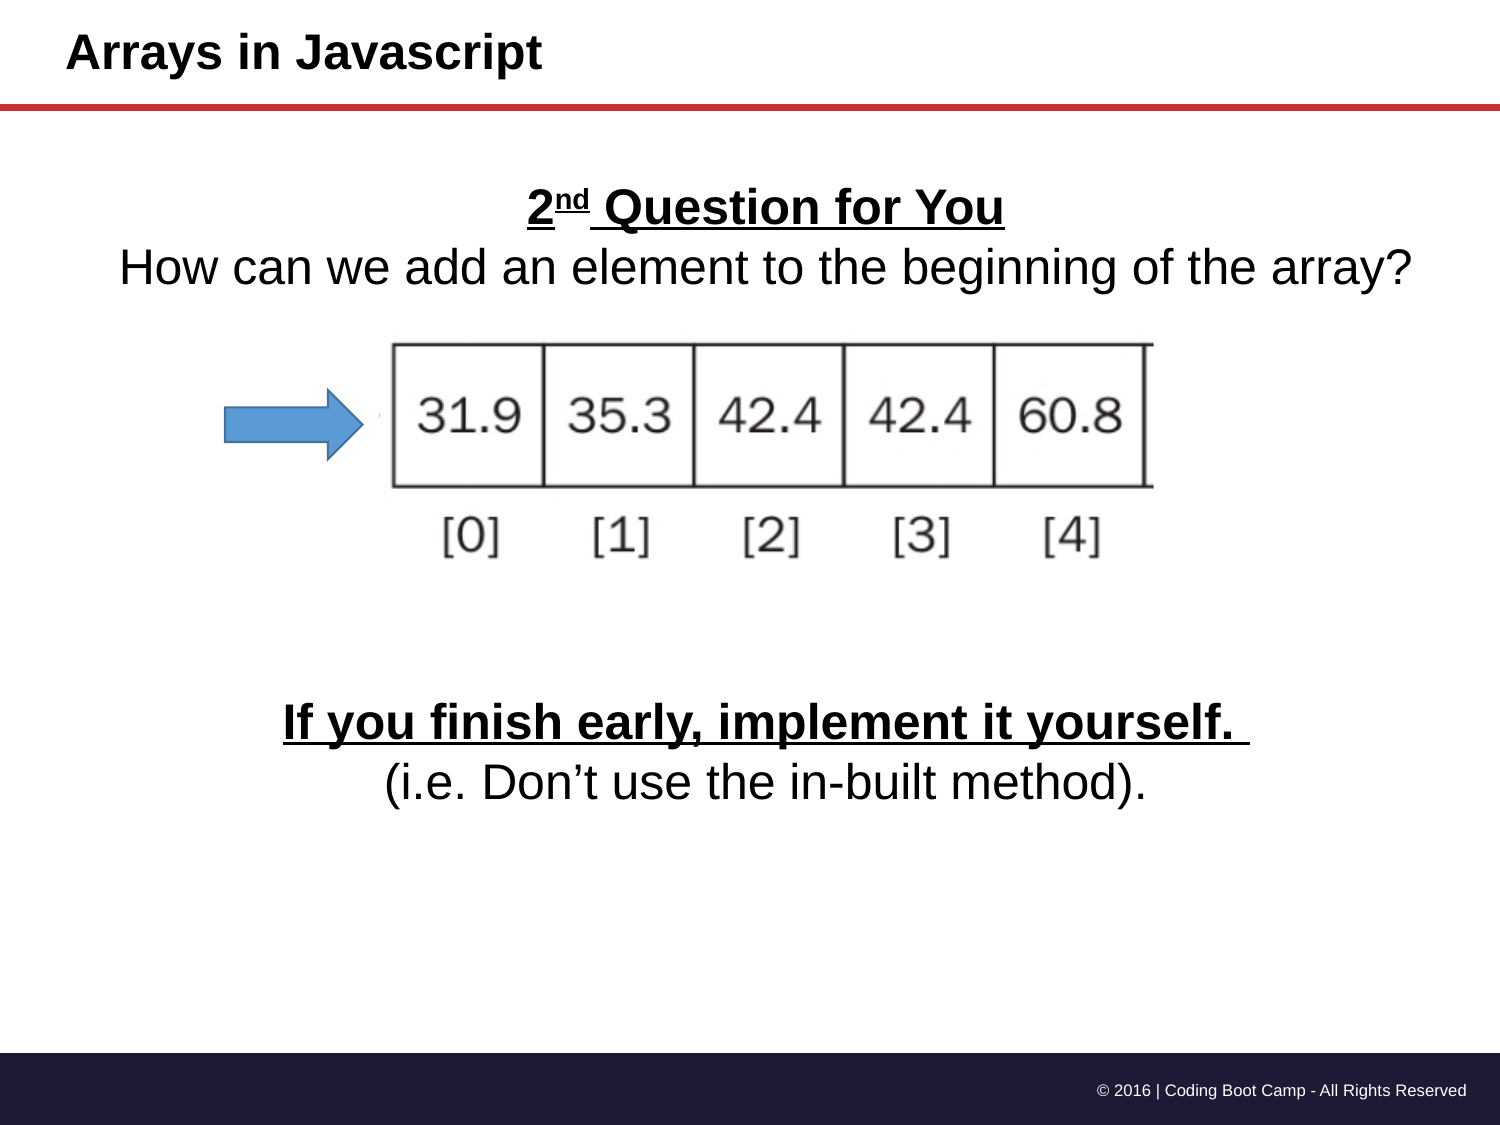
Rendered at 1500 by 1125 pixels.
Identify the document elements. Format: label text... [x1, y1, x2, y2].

text_box 2nd Question for You How can we add an element to the beginning of the array? [68, 167, 1465, 422]
picture [378, 324, 1154, 568]
text_box If you finish early, implement it yourself. (i.e. Don’t use the in-built method). [68, 682, 1465, 817]
text_box [223, 387, 364, 462]
title Arrays in Javascript [50, 0, 1425, 108]
